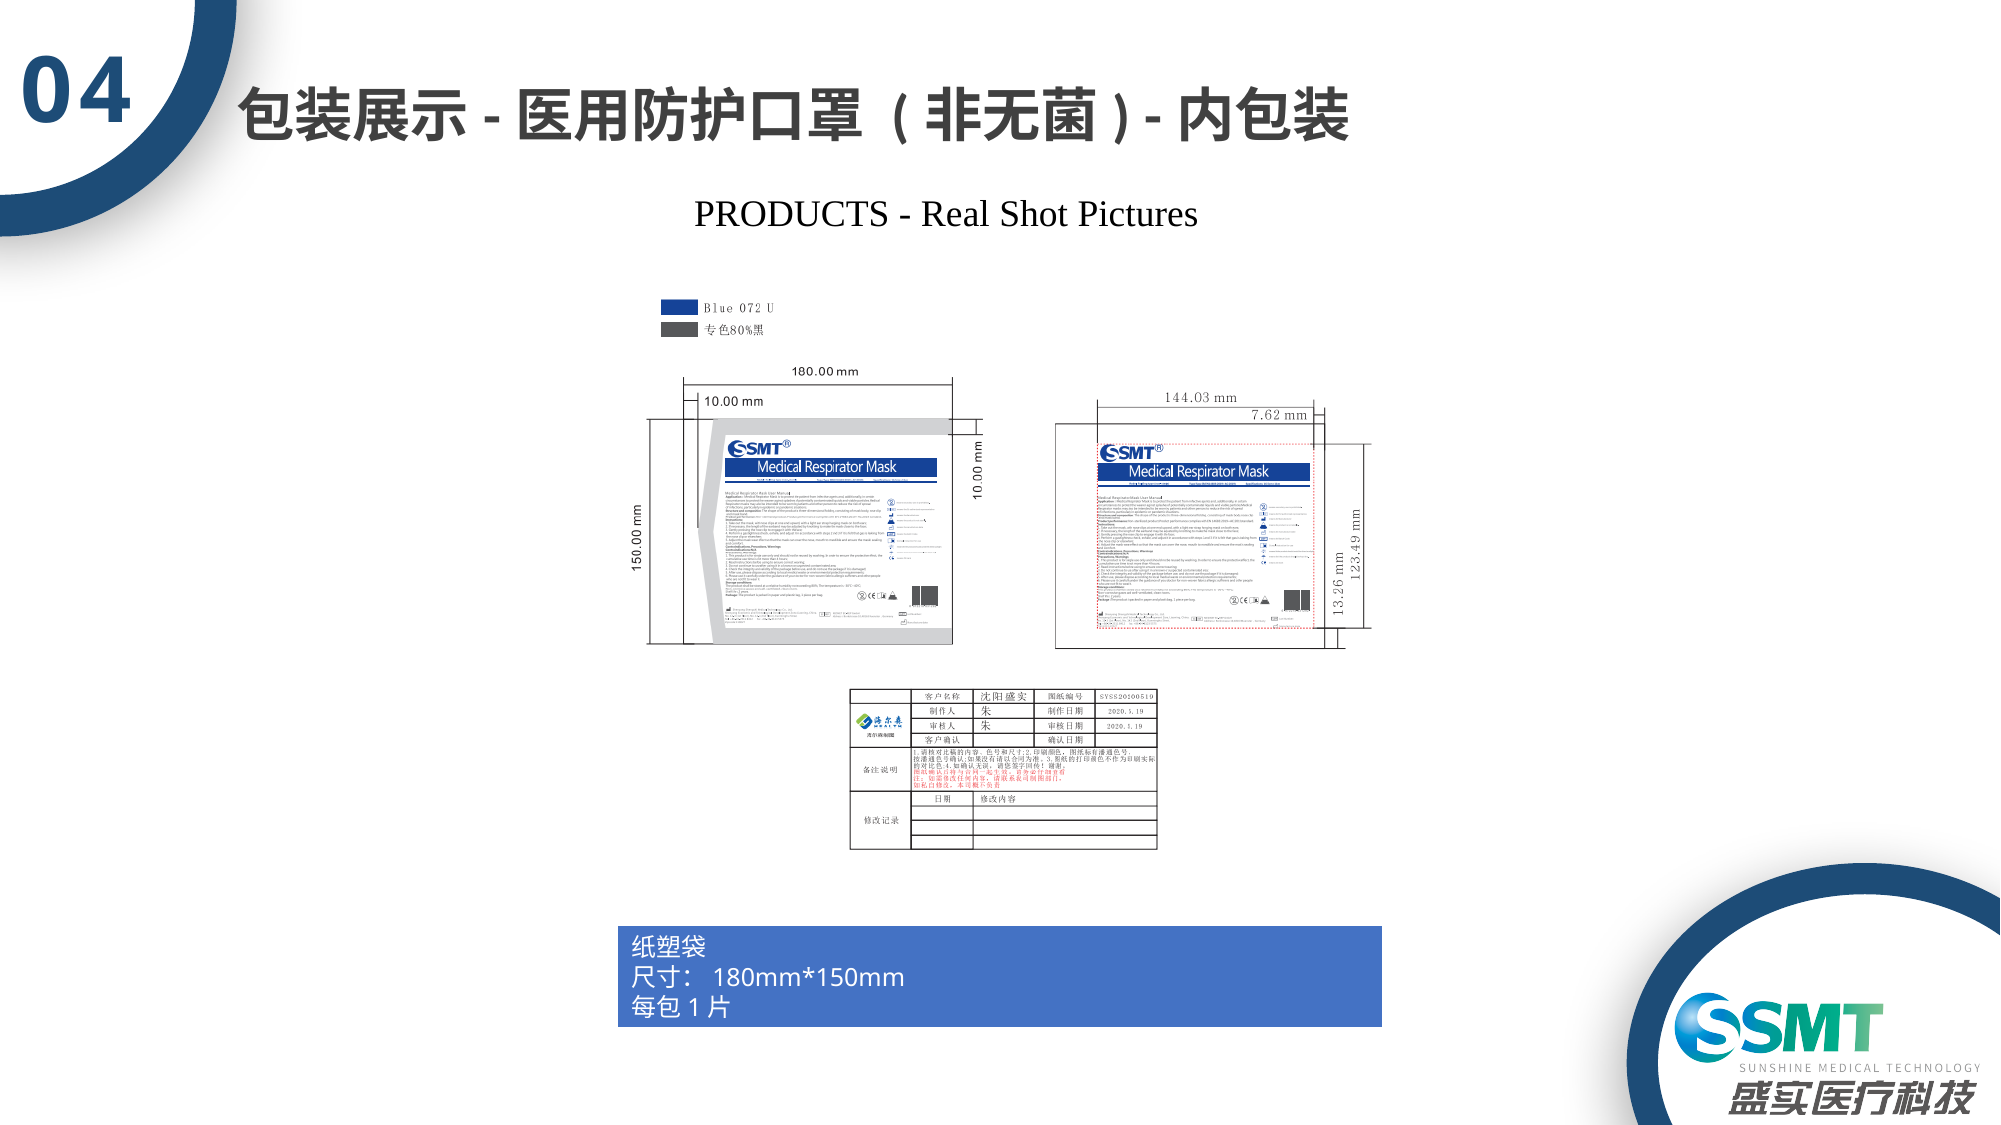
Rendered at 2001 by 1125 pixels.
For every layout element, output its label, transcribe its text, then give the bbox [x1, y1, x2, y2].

text_box 纸塑袋 尺寸：180mm*150mm 每包1片 [615, 923, 1385, 1031]
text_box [1642, 878, 2000, 1125]
text_box 04 [0, 22, 153, 148]
text_box [0, 0, 217, 217]
picture [611, 263, 1389, 879]
text_box PRODUCTS - Real Shot Pictures [679, 181, 1246, 242]
text_box 包装展示-医用防护口罩 (非无菌) -内包装 [221, 71, 1366, 156]
